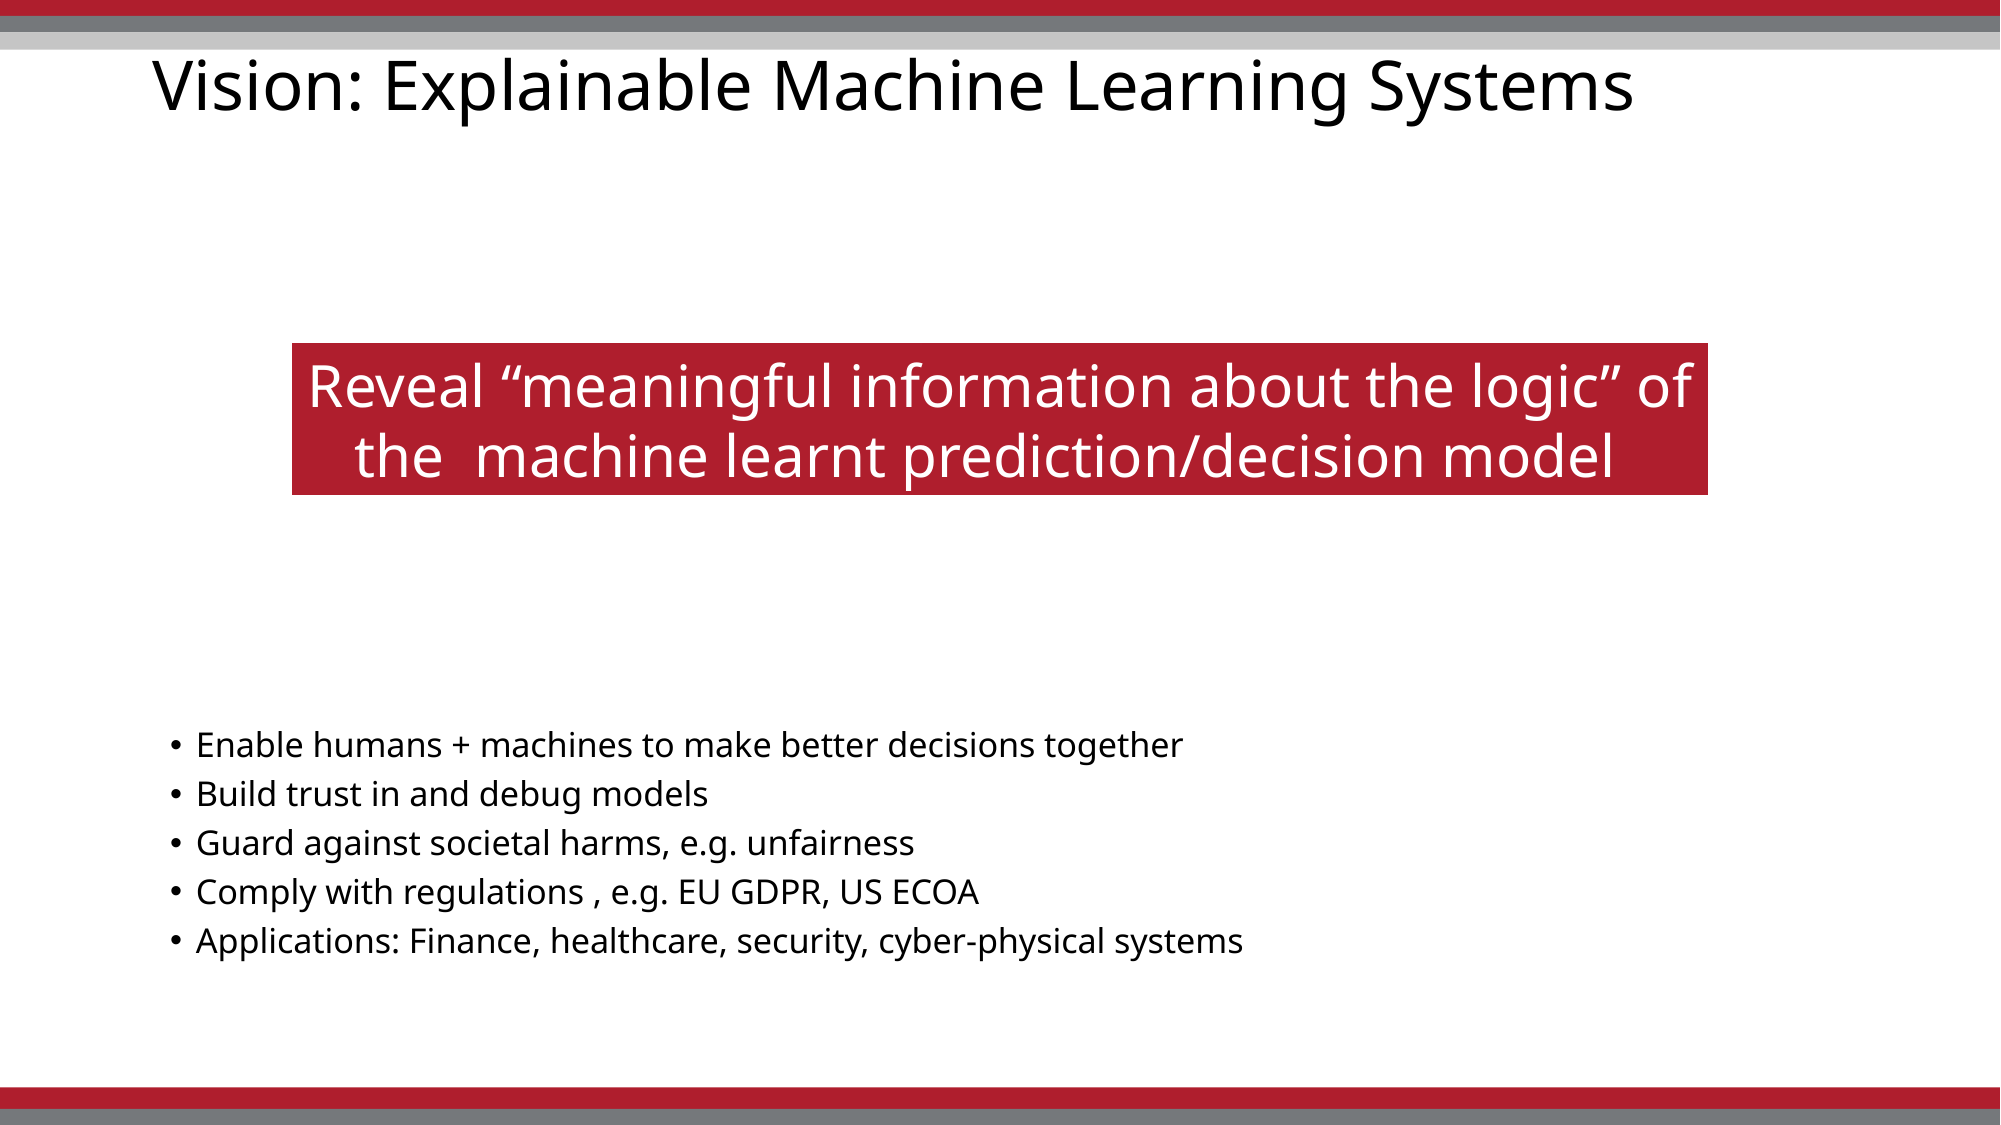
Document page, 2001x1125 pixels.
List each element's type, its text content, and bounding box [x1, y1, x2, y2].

list Enable humans + machines to make better decisions together Build trust in and debug models Guard against societal harms, e.g. unfairness Comply with regulations , e.g. EU GDPR, US ECOA Applications: Finance, healthcare, security, cyber-physical systems [155, 720, 1880, 969]
title Vision: Explainable Machine Learning Systems [137, 14, 1863, 233]
text_box Reveal “meaningful information about the logic” of the machine learnt prediction/decision model [292, 343, 1708, 495]
